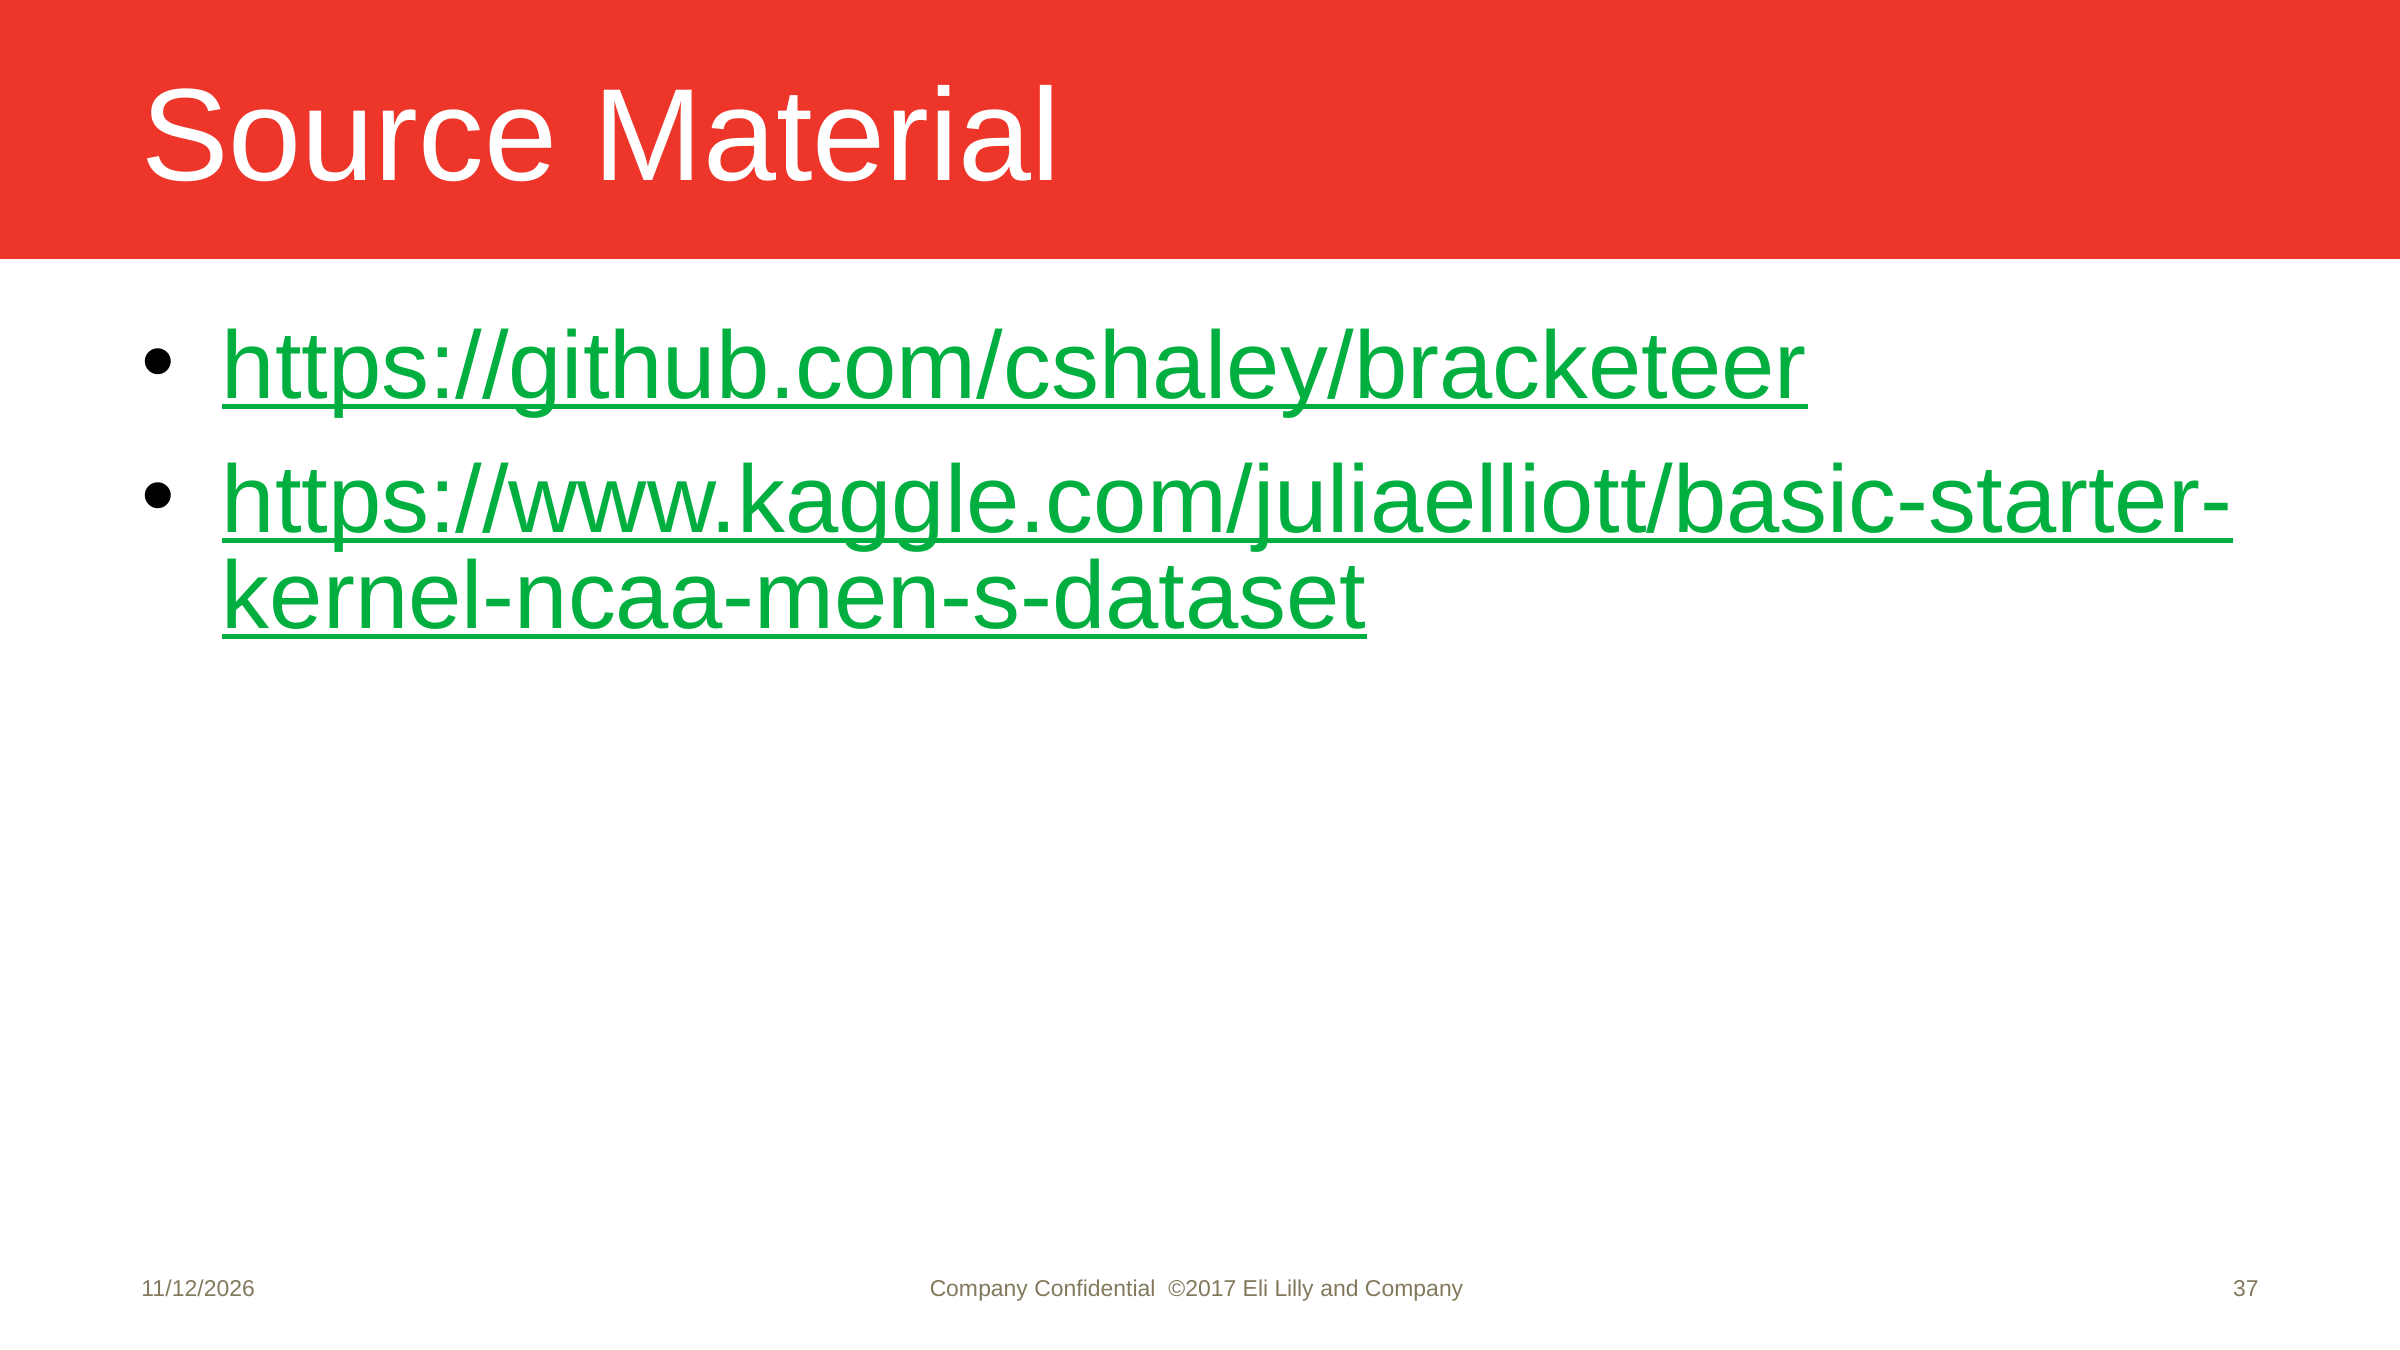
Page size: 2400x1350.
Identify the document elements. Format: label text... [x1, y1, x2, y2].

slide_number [120, 1251, 680, 1324]
list https://github.com/cshaley/bracketeer https://www.kaggle.com/juliaelliott/basic-starter-kernel-ncaa-men-s-dataset [120, 292, 2280, 1184]
title Source Material [120, 15, 2280, 241]
footer Company Confidential ©2017 Eli Lilly and Company [819, 1251, 1580, 1324]
slide_number 37 [1719, 1251, 2280, 1324]
picture [0, 0, 2400, 1350]
